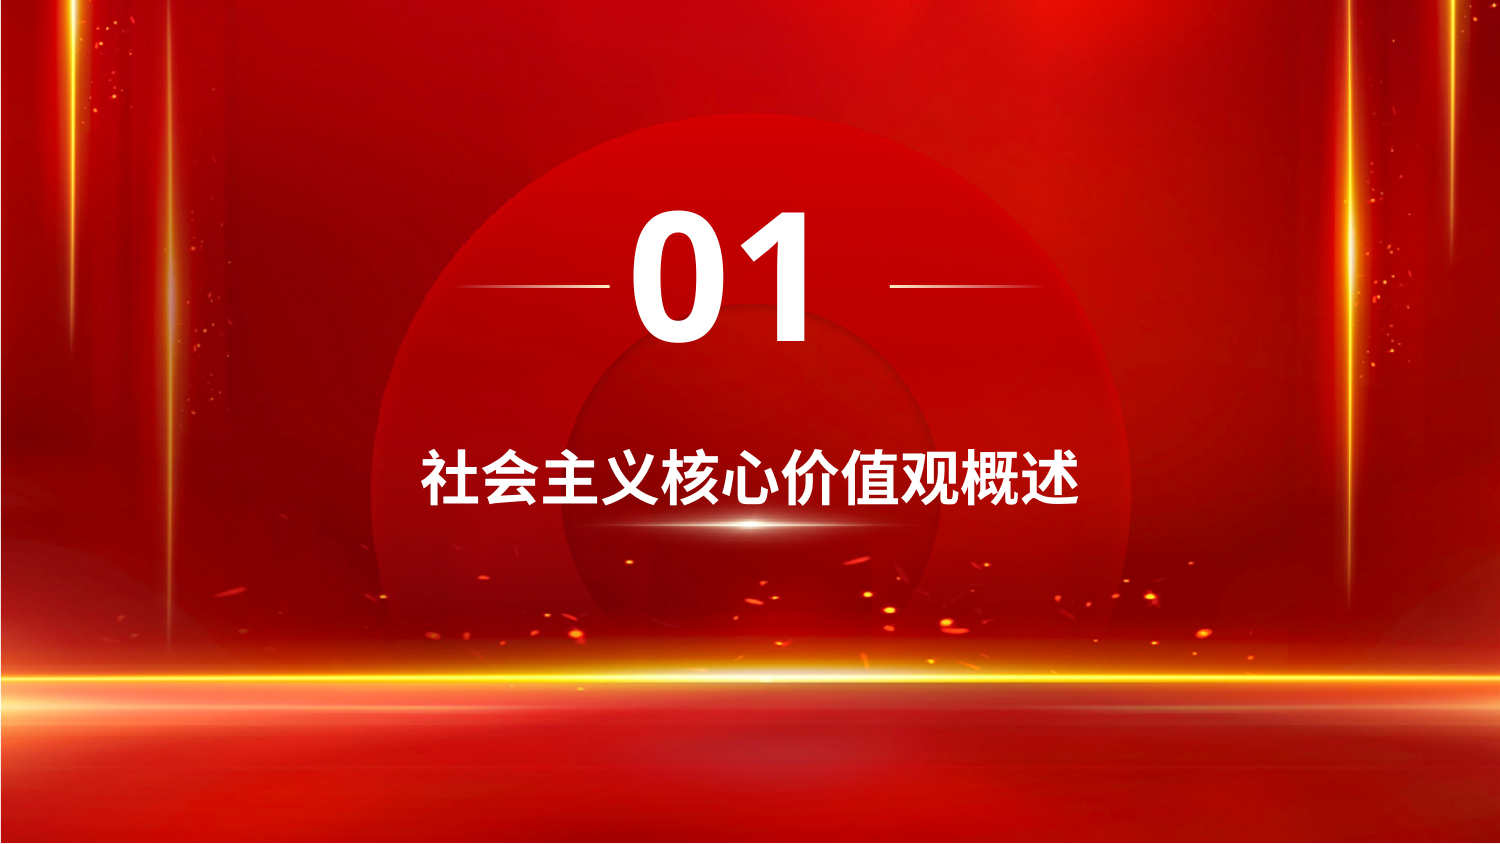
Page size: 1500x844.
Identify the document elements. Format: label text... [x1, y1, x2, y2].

picture [0, 0, 1500, 844]
text_box 01 [476, 146, 984, 285]
text_box 社会主义核心价值观概述 [182, 410, 451, 527]
text_box 社会主义核心价值观概述 [1049, 410, 1318, 527]
